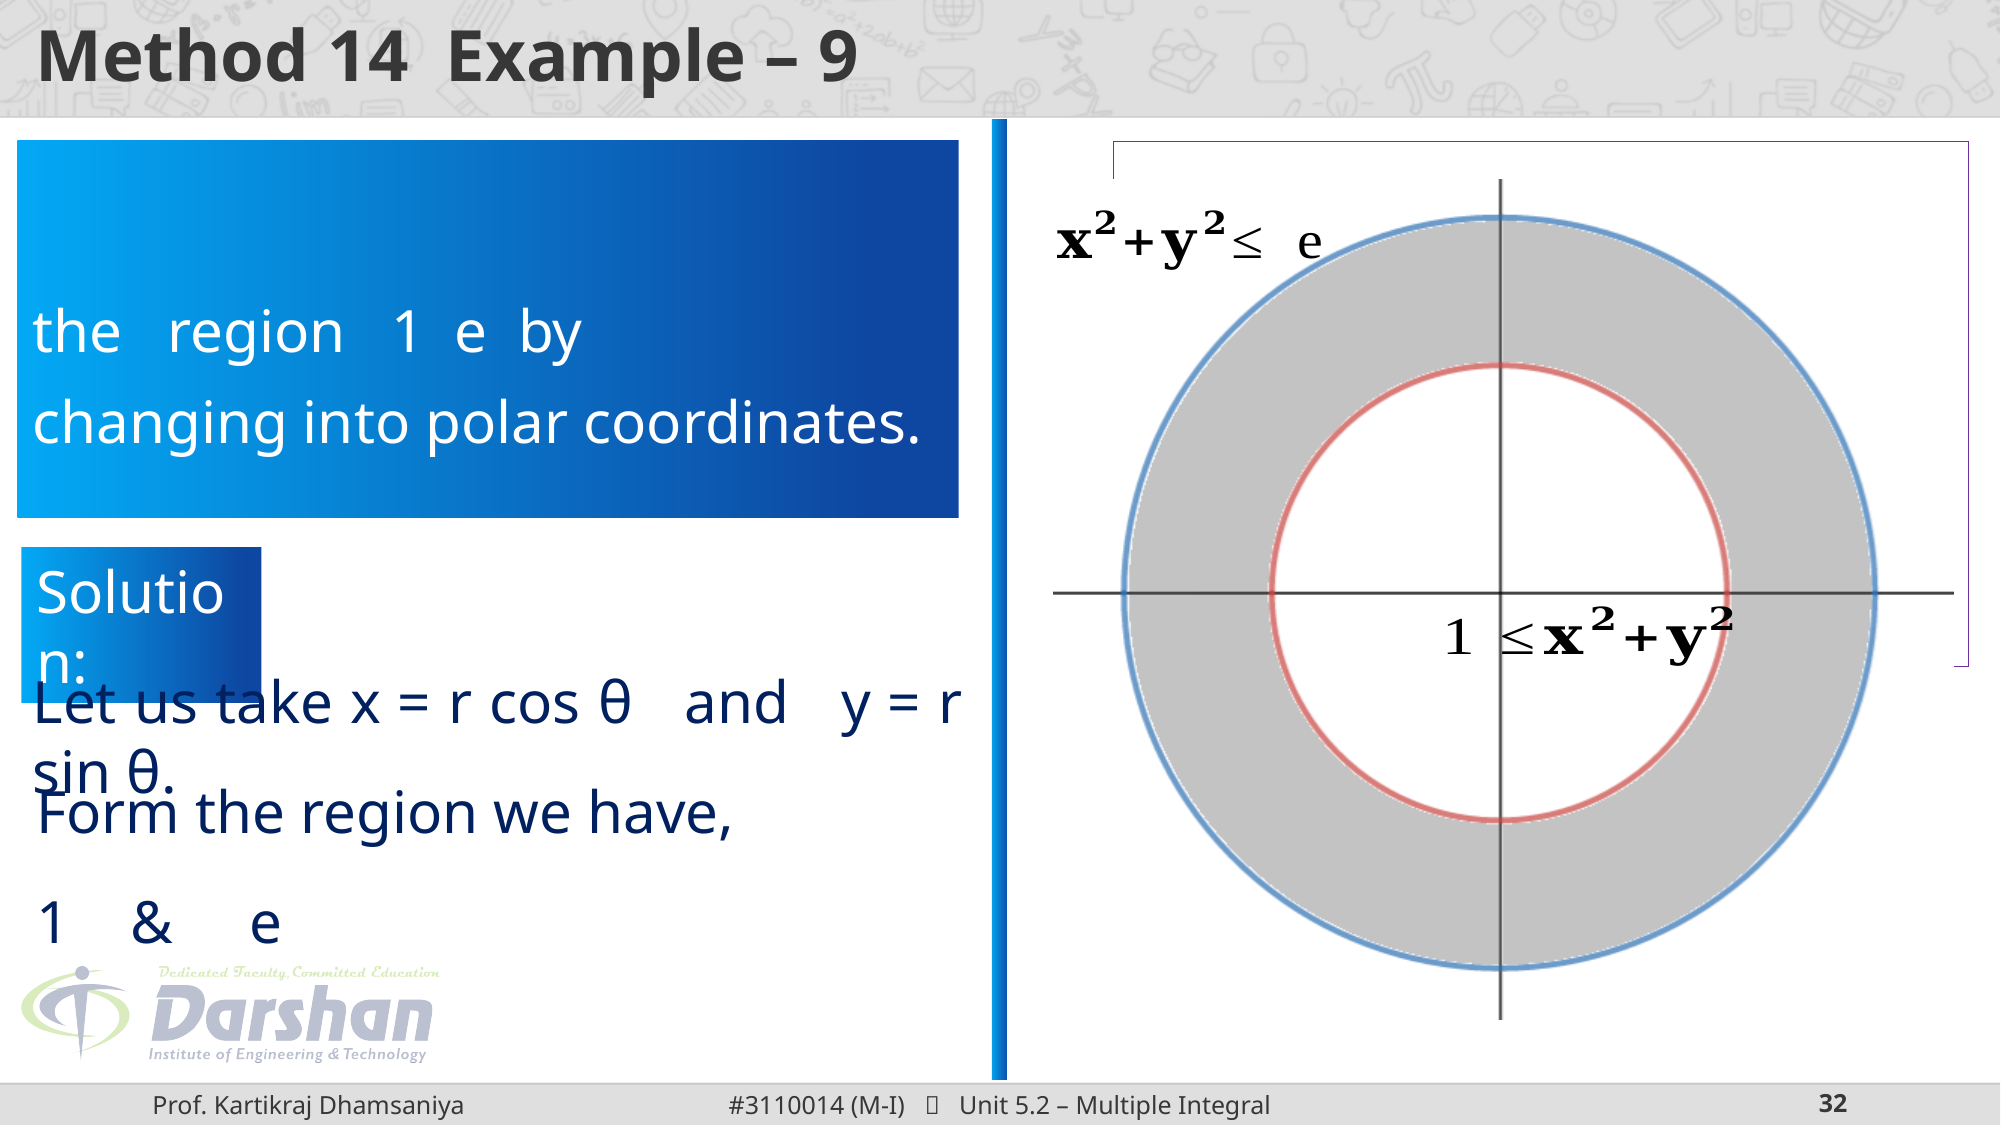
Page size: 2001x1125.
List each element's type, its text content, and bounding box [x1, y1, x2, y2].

text_box Use Transformation Draw the region Find region & integral in rθ-plane. Solve Double Integral. [1113, 141, 1969, 667]
text_box Form the region we have, [21, 767, 982, 853]
text_box Solution: [21, 547, 262, 657]
picture [1053, 179, 1954, 1020]
text_box [991, 119, 1007, 1080]
text_box Let us take x = r cos θ and y = r sin θ. [17, 657, 978, 813]
